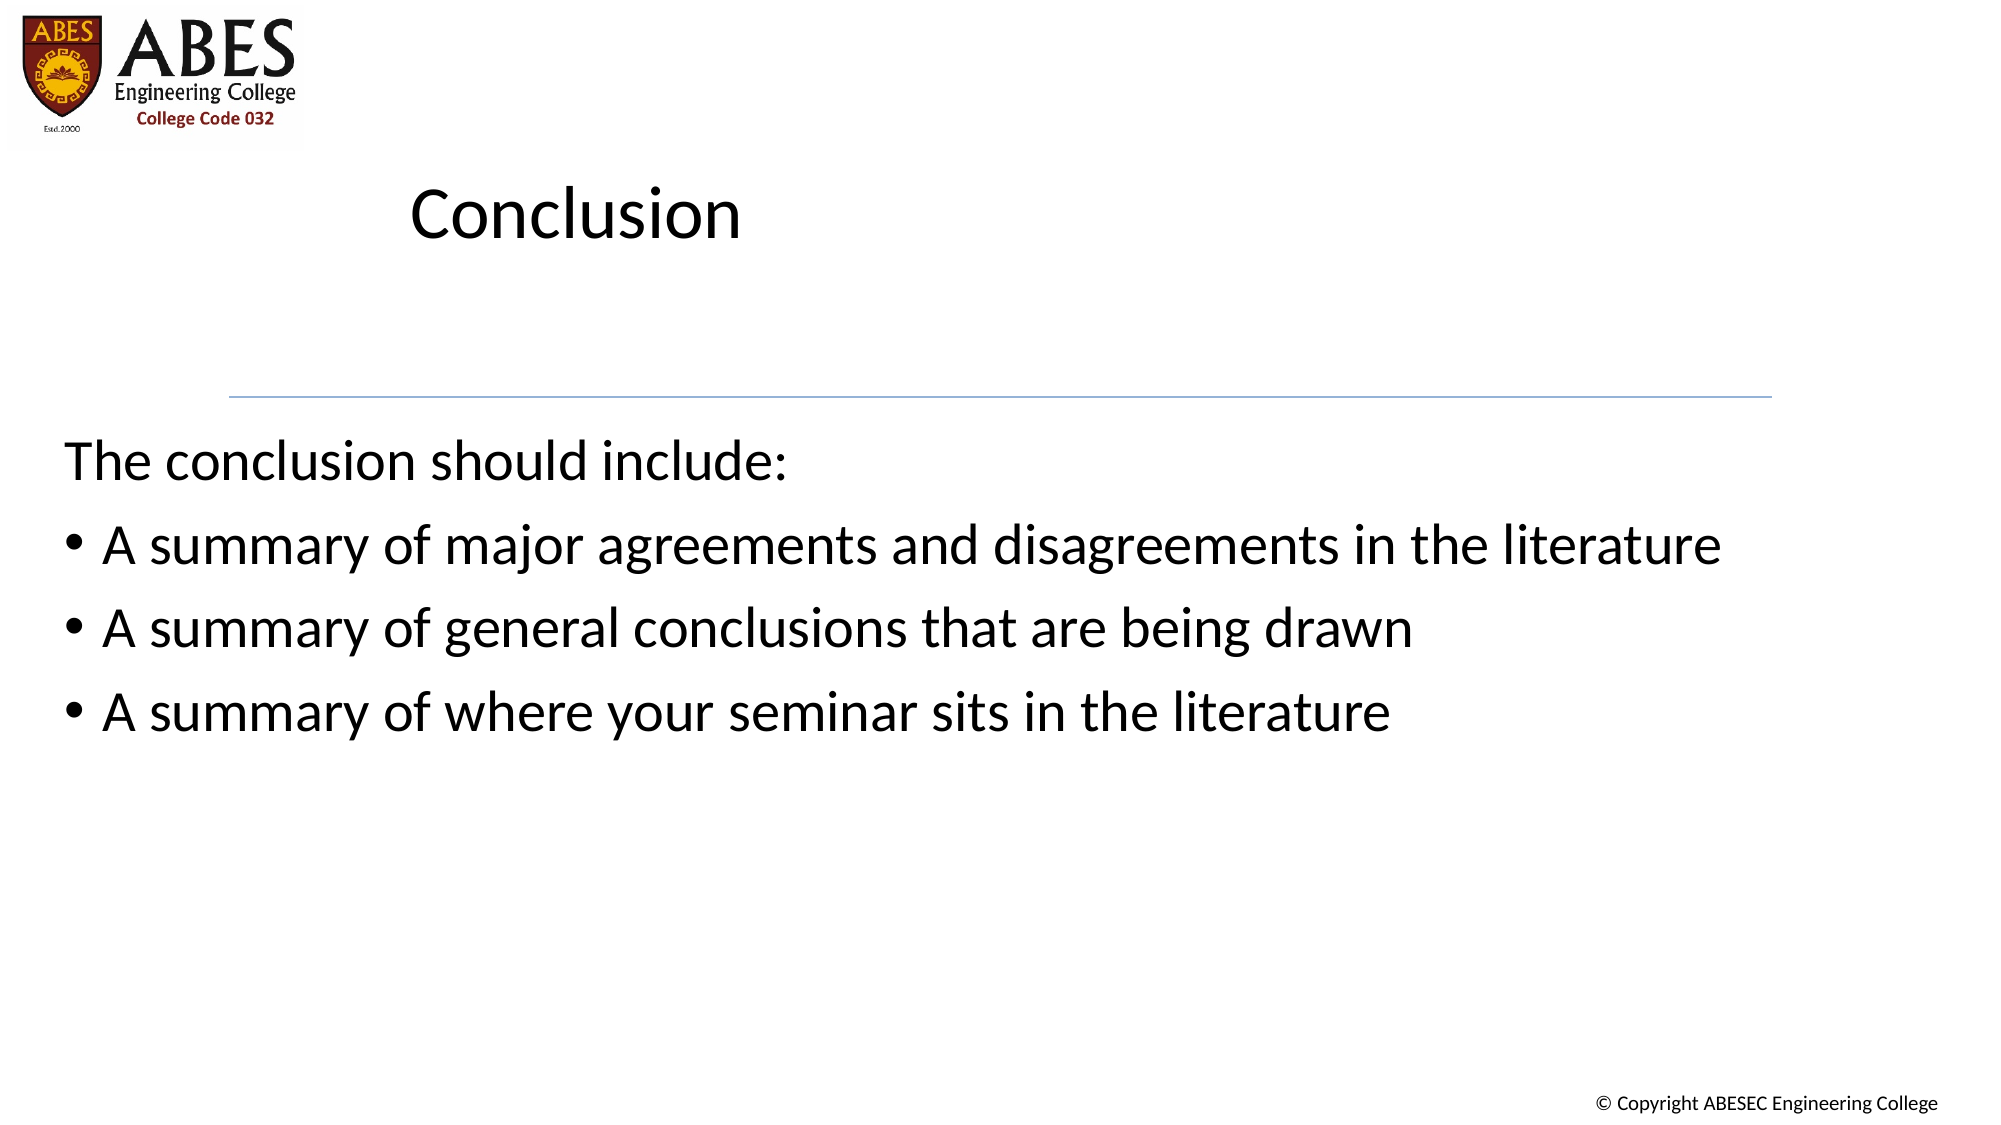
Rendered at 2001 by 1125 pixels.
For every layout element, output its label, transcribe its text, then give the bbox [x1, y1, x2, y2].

text_box Conclusion [395, 156, 1104, 261]
picture [7, 5, 304, 151]
list The conclusion should include: A summary of major agreements and disagreements in the literature A summary of general conclusions that are being drawn A summary of where your seminar sits in the literature [50, 422, 1950, 1005]
